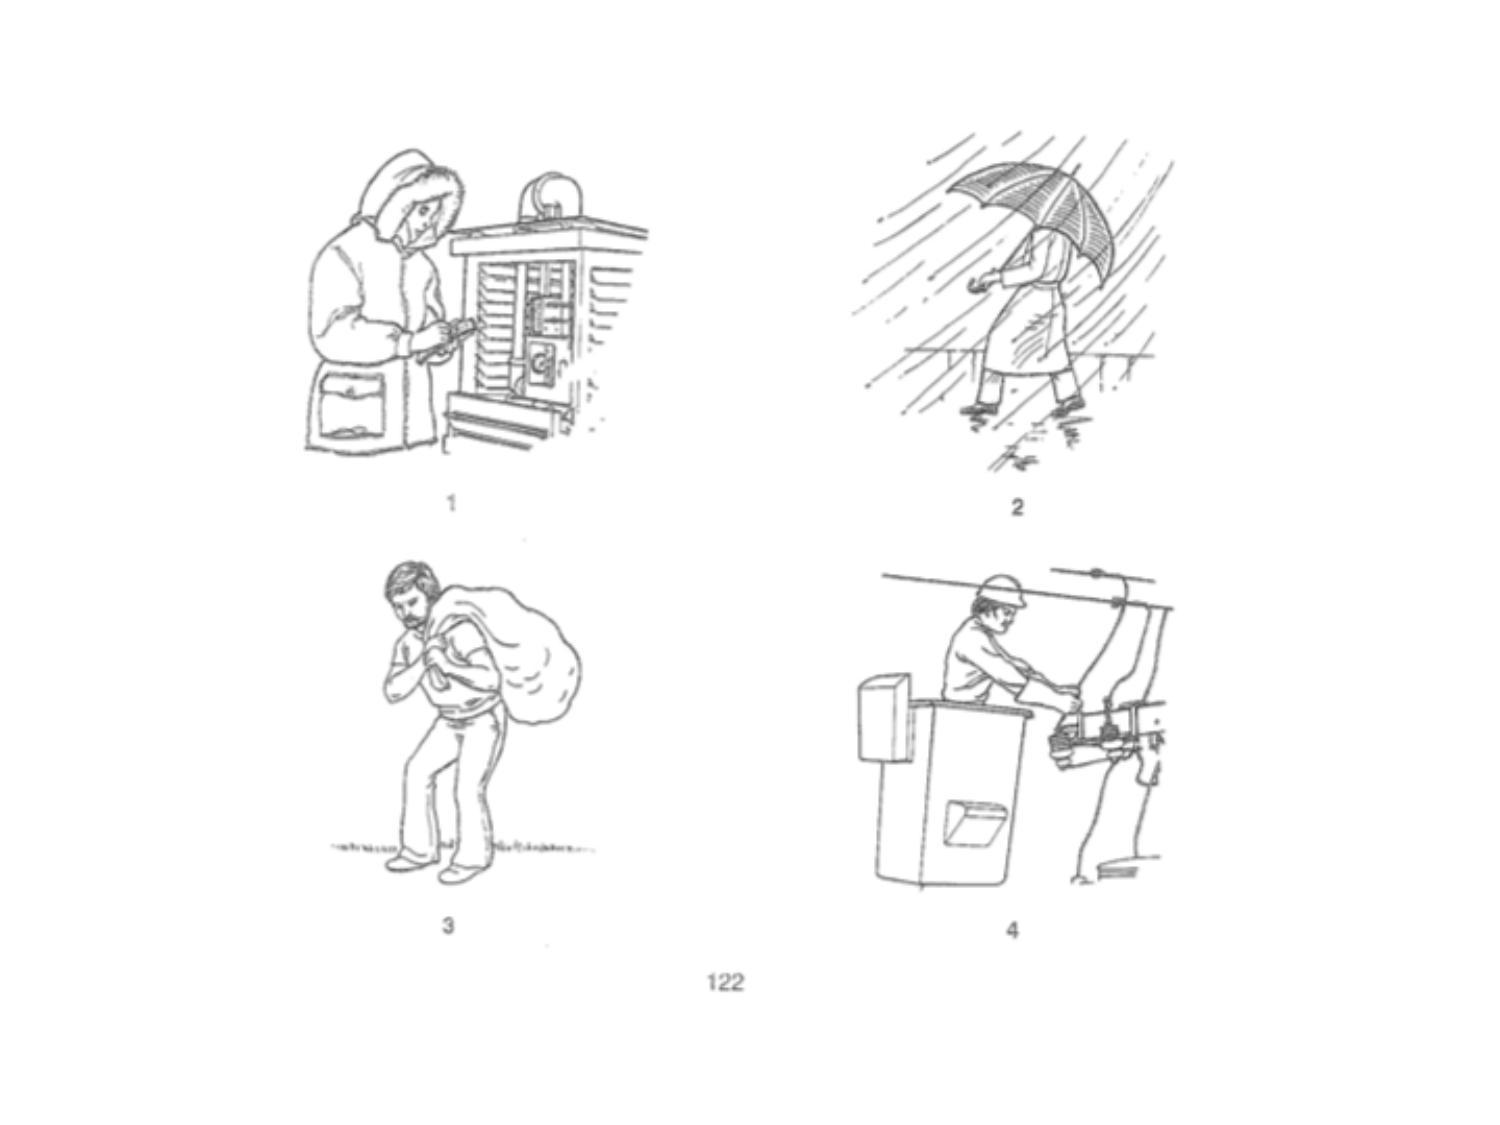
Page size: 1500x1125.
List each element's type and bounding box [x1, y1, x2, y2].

picture [224, 114, 1276, 1009]
